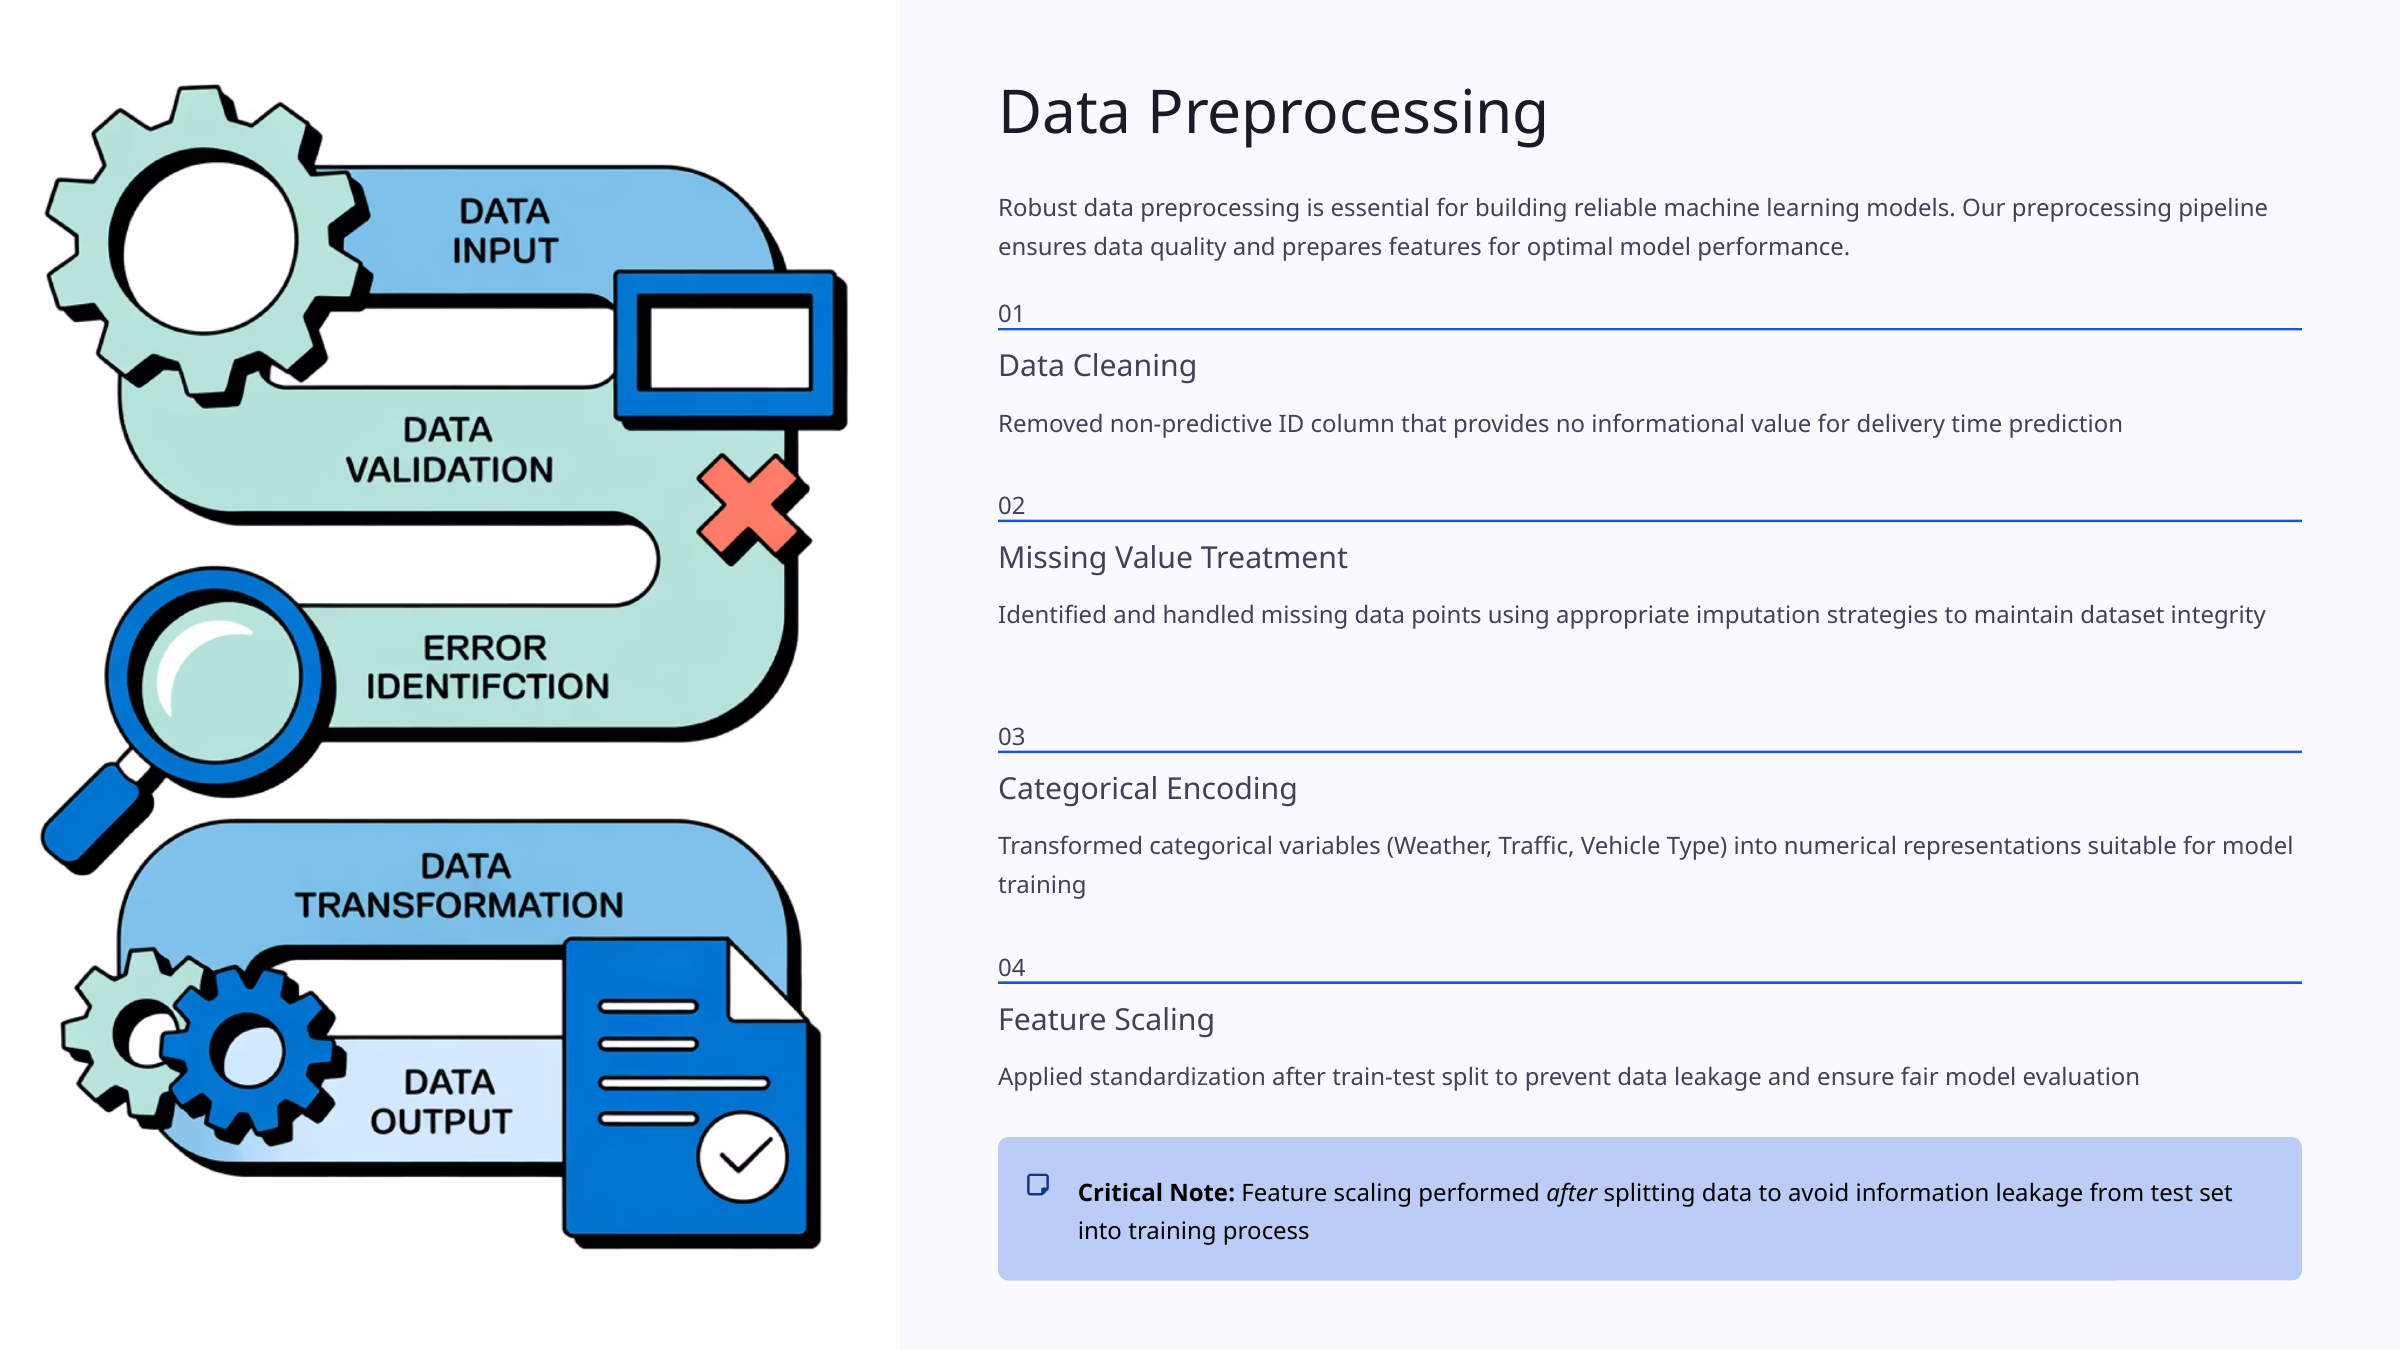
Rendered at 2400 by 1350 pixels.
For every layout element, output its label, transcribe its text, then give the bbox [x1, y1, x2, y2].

text_box [998, 750, 2302, 754]
text_box [998, 1137, 2302, 1281]
picture [1022, 1172, 1054, 1198]
text_box [998, 519, 2302, 523]
text_box Feature Scaling [998, 998, 1305, 1038]
text_box 03 [998, 711, 1023, 743]
text_box Missing Value Treatment [998, 537, 1375, 576]
text_box Applied standardization after train-test split to prevent data leakage and ensure fair model evaluation [998, 1051, 2302, 1091]
text_box Data Preprocessing [998, 69, 1612, 146]
text_box Critical Note: Feature scaling performed after splitting data to avoid information leakage from test set into training process [1077, 1167, 2278, 1247]
text_box 04 [998, 942, 1023, 973]
text_box Robust data preprocessing is essential for building reliable machine learning models. Our preprocessing pipeline ensures data quality and prepares features for optimal model performance. [998, 182, 2302, 262]
text_box Data Cleaning [998, 345, 1305, 384]
text_box 02 [998, 480, 1023, 512]
text_box Removed non-predictive ID column that provides no informational value for delivery time prediction [998, 398, 2302, 438]
text_box Categorical Encoding [998, 767, 1325, 807]
text_box Transformed categorical variables (Weather, Traffic, Vehicle Type) into numerical representations suitable for model training [998, 820, 2302, 900]
picture [0, 0, 900, 1350]
text_box Identified and handled missing data points using appropriate imputation strategies to maintain dataset integrity [998, 590, 2302, 669]
text_box 01 [998, 288, 1023, 320]
